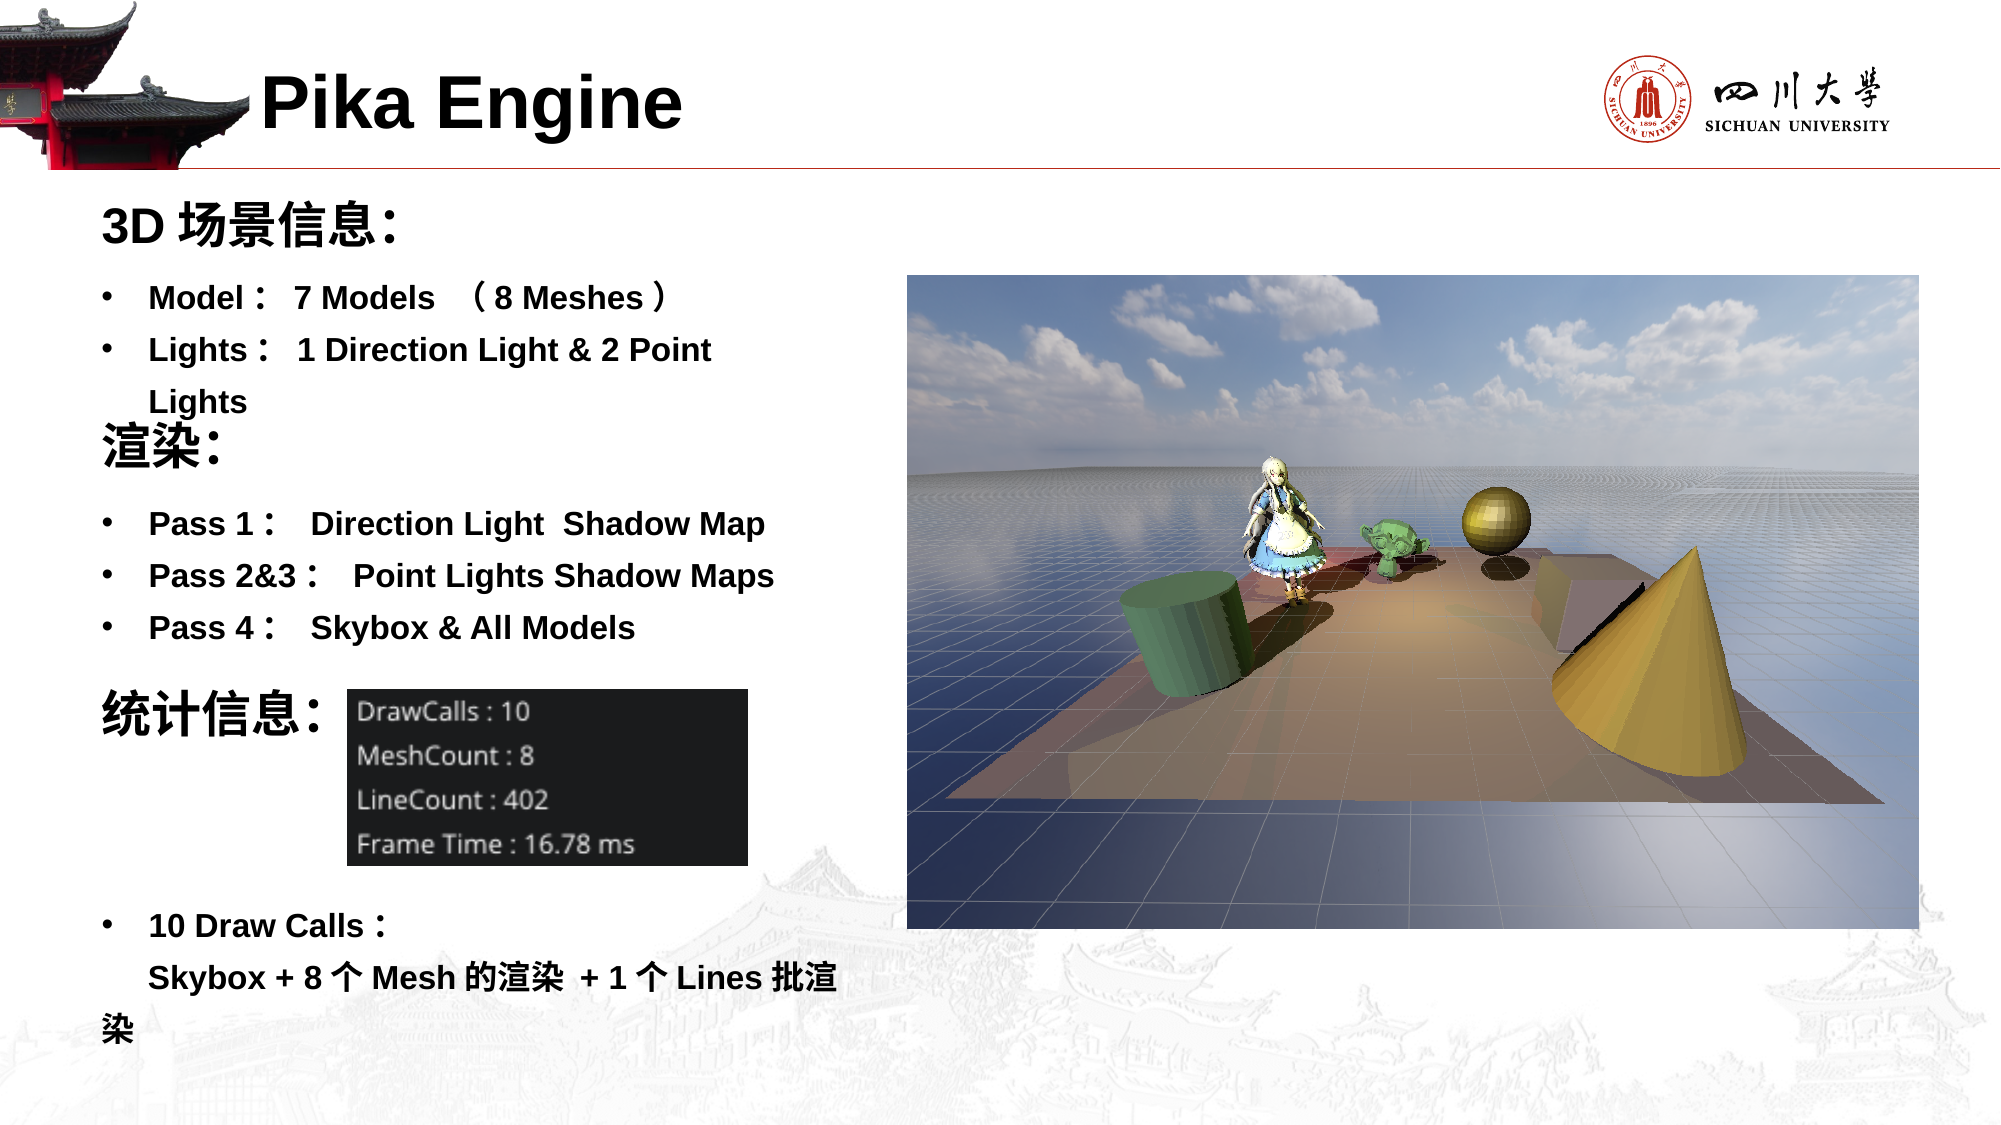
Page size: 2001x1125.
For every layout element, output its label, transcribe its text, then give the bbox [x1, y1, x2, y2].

text_box 10 Draw Calls： Skybox + 8个Mesh的渲染 + 1个Lines批渲染 [86, 885, 857, 1108]
text_box 渲染： [86, 428, 434, 483]
text_box Model：7 Models （8 Meshes） Lights：1 Direction Light & 2 Point Lights [86, 257, 832, 428]
picture [0, 0, 250, 170]
picture [907, 275, 1919, 930]
picture [347, 689, 748, 866]
text_box 统计信息： [86, 674, 401, 750]
text_box Pass 1： Direction Light Shadow Map Pass 2&3： Point Lights Shadow Maps Pass 4： Skybox & All Models [86, 483, 857, 654]
list Pika Engine [260, 55, 908, 143]
text_box 3D场景信息： [86, 186, 434, 257]
